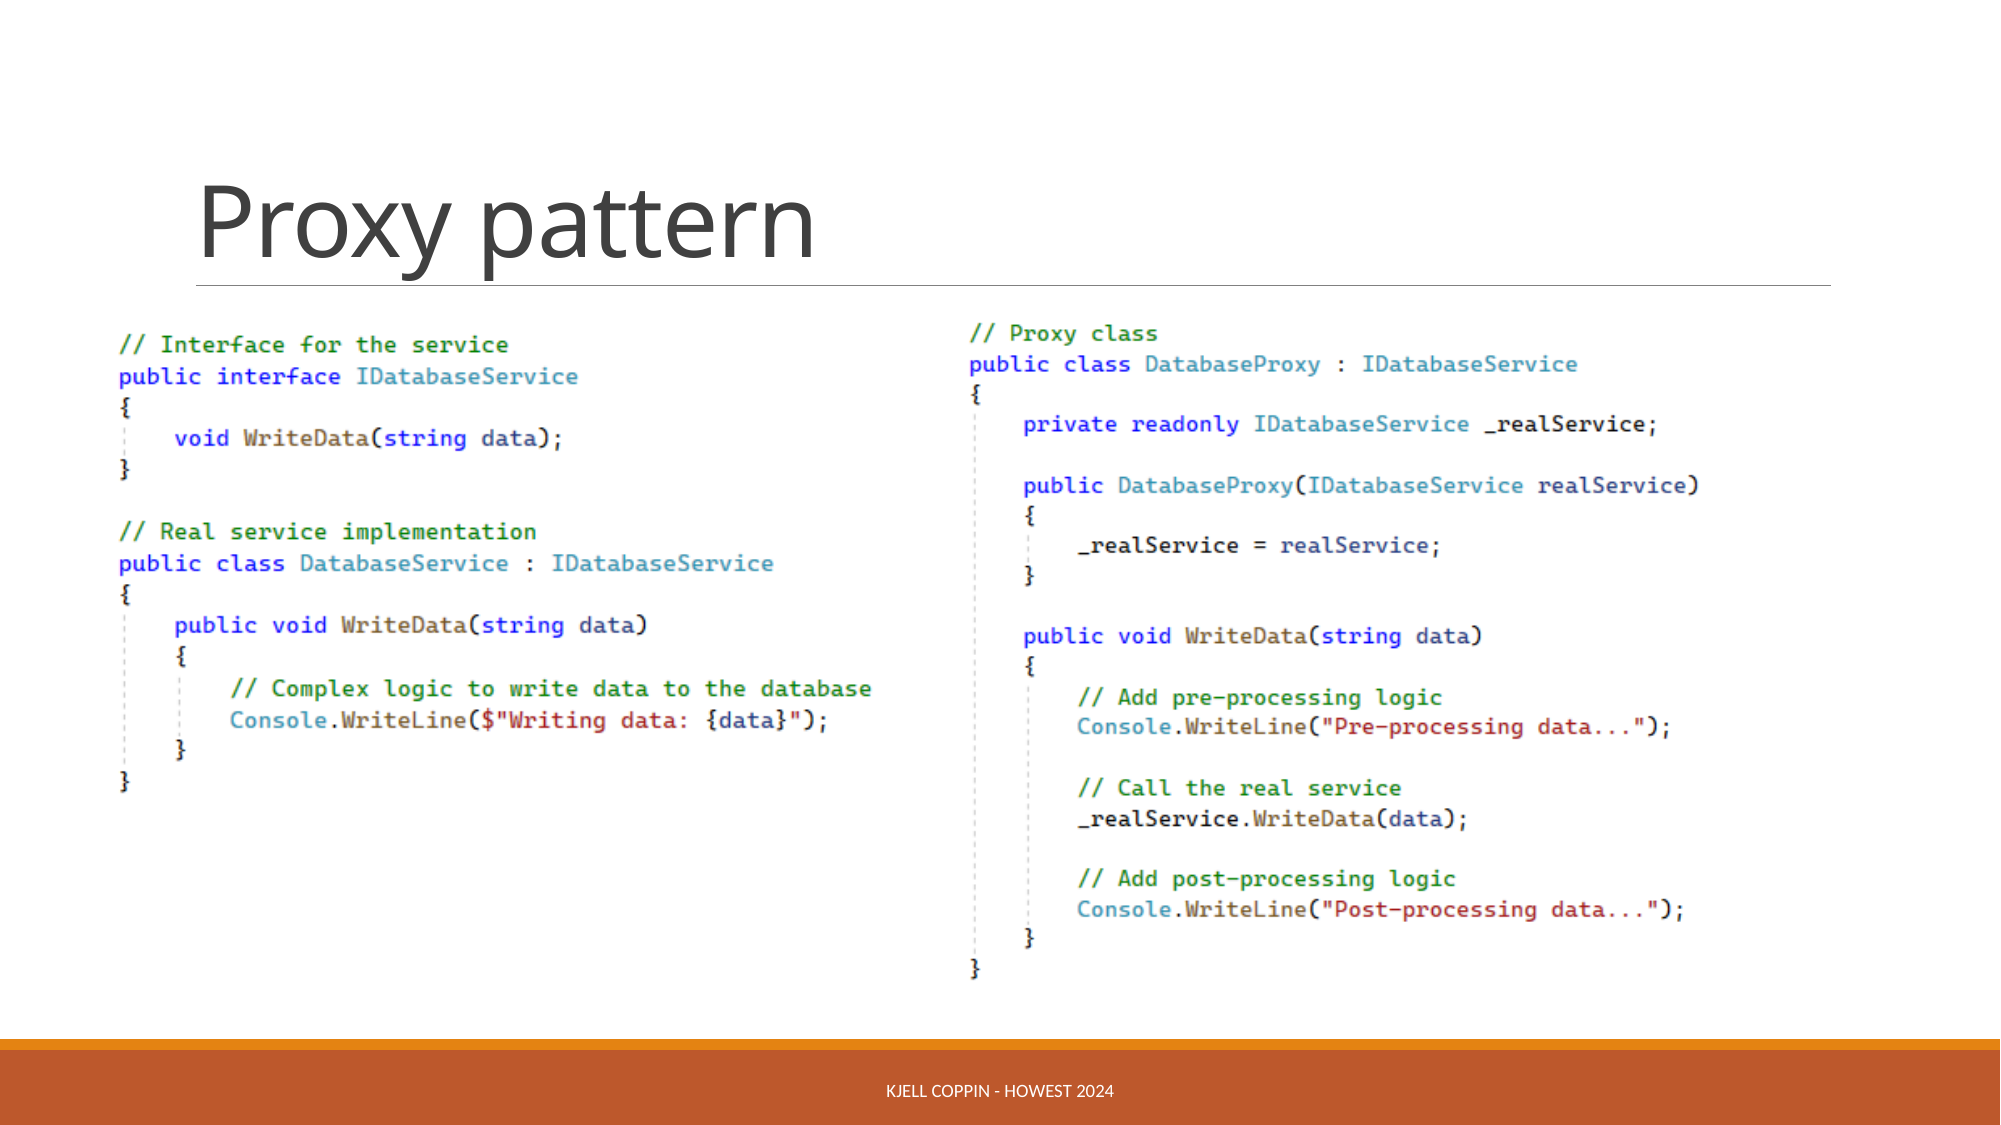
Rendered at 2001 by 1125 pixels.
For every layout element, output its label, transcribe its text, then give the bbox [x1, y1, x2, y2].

footer Kjell Coppin - Howest 2024 [604, 1059, 1396, 1120]
title Proxy pattern [180, 47, 1830, 285]
picture [955, 312, 1702, 998]
picture [114, 326, 879, 805]
